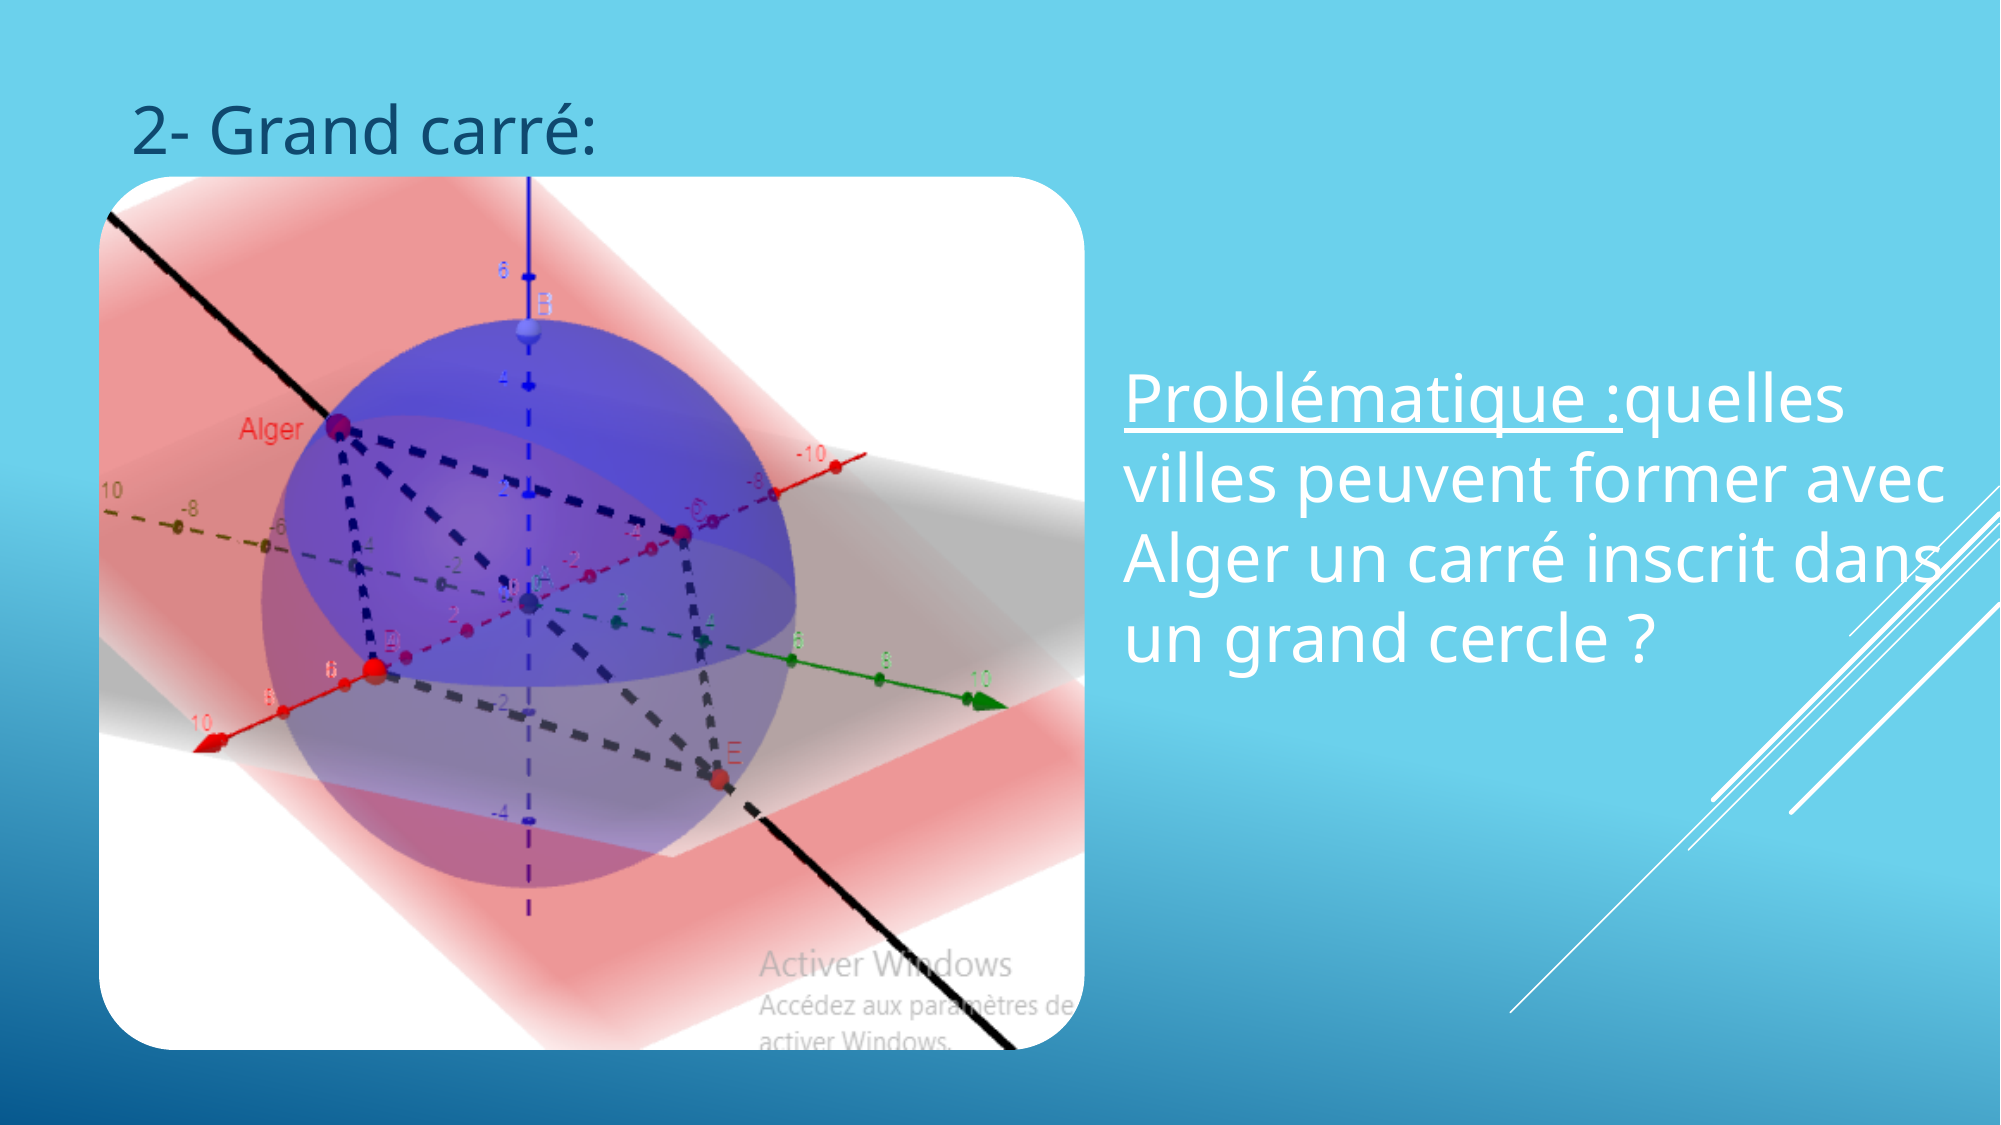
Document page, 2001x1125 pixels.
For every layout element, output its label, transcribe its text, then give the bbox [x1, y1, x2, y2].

text_box 2- Grand carré: [99, 80, 1334, 176]
picture [98, 176, 1085, 1051]
text_box Problématique :quelles villes peuvent former avec Alger un carré inscrit dans un grand cercle ? [1108, 348, 2000, 684]
